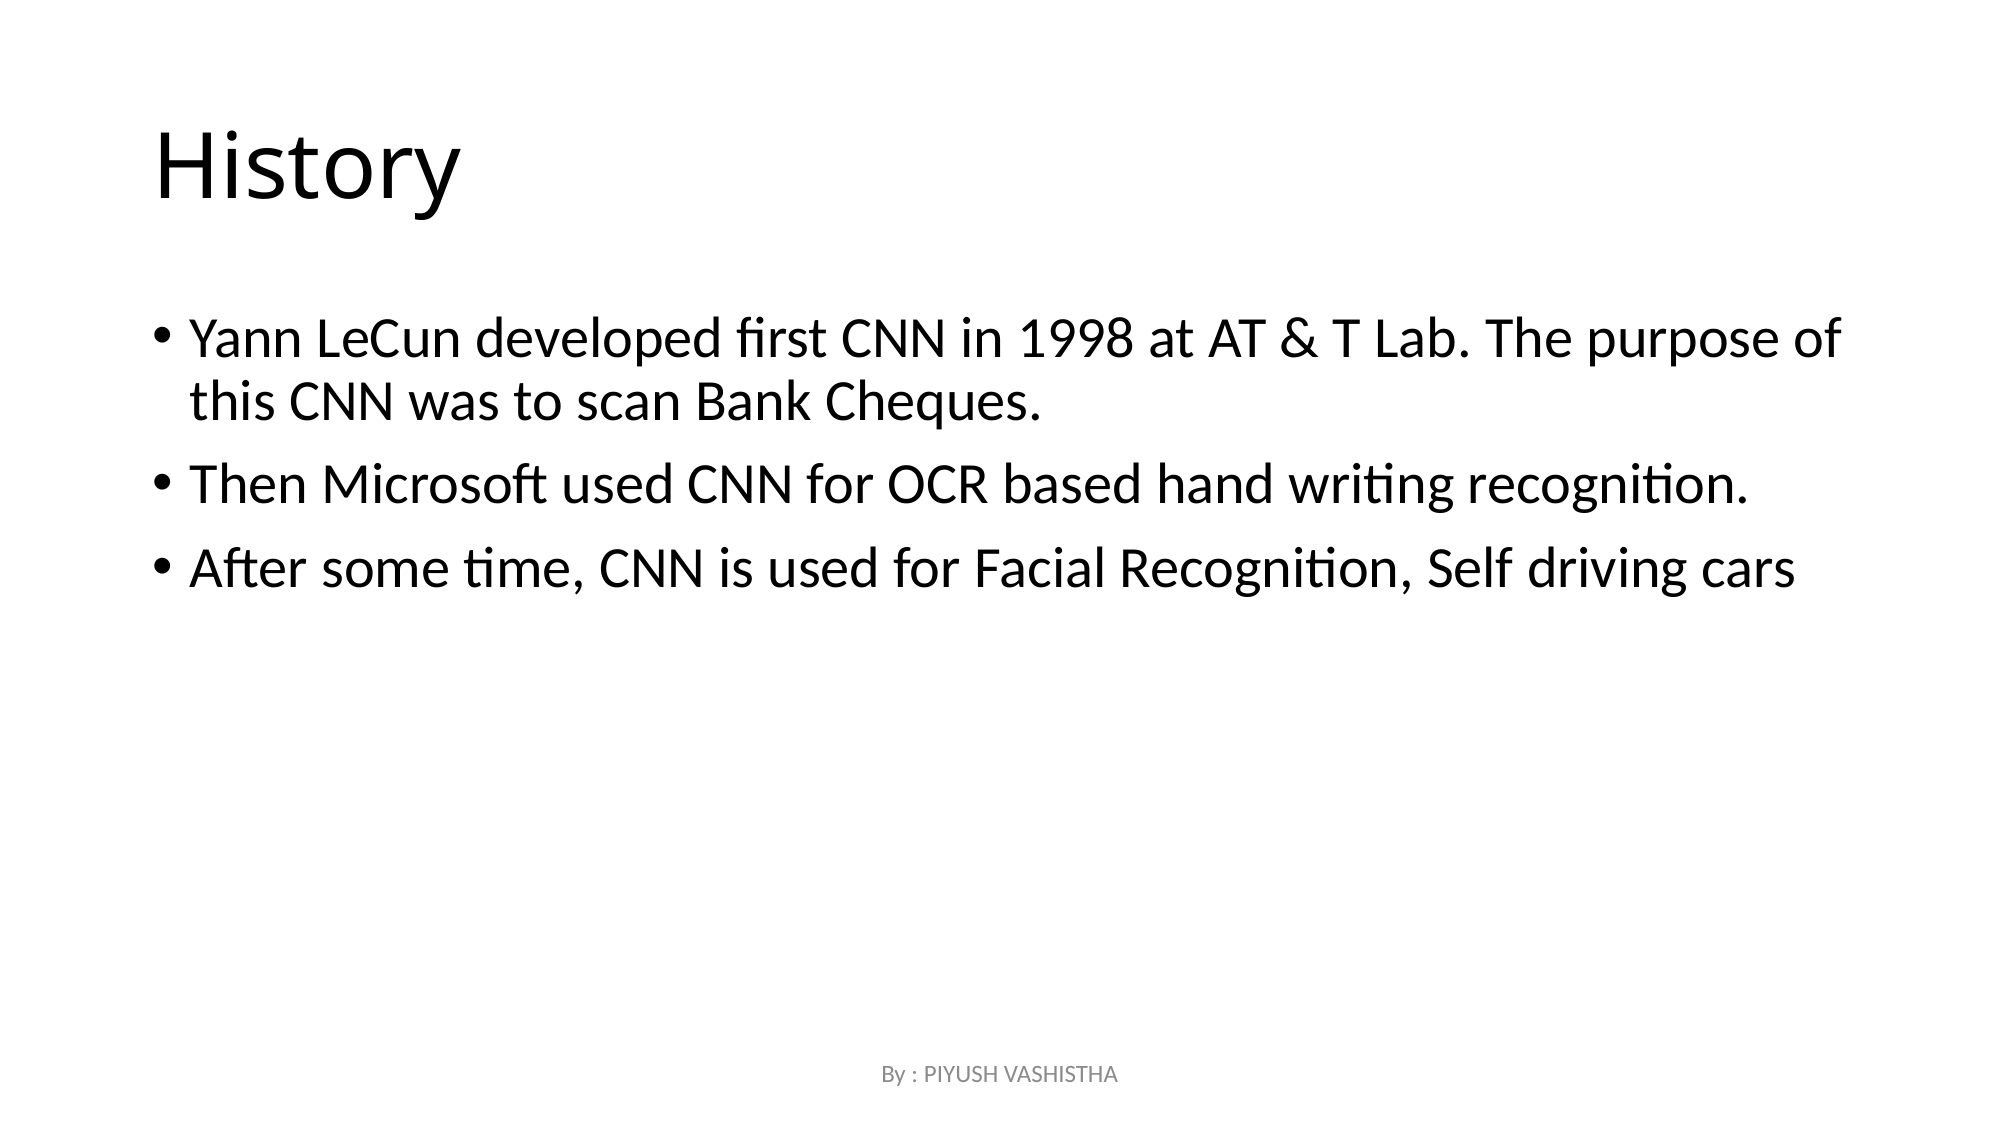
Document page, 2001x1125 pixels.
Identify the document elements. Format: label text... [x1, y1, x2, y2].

list Yann LeCun developed first CNN in 1998 at AT & T Lab. The purpose of this CNN was to scan Bank Cheques. Then Microsoft used CNN for OCR based hand writing recognition. After some time, CNN is used for Facial Recognition, Self driving cars [137, 299, 1863, 1014]
footer By : PIYUSH VASHISTHA [662, 1042, 1338, 1103]
title History [137, 59, 1863, 278]
